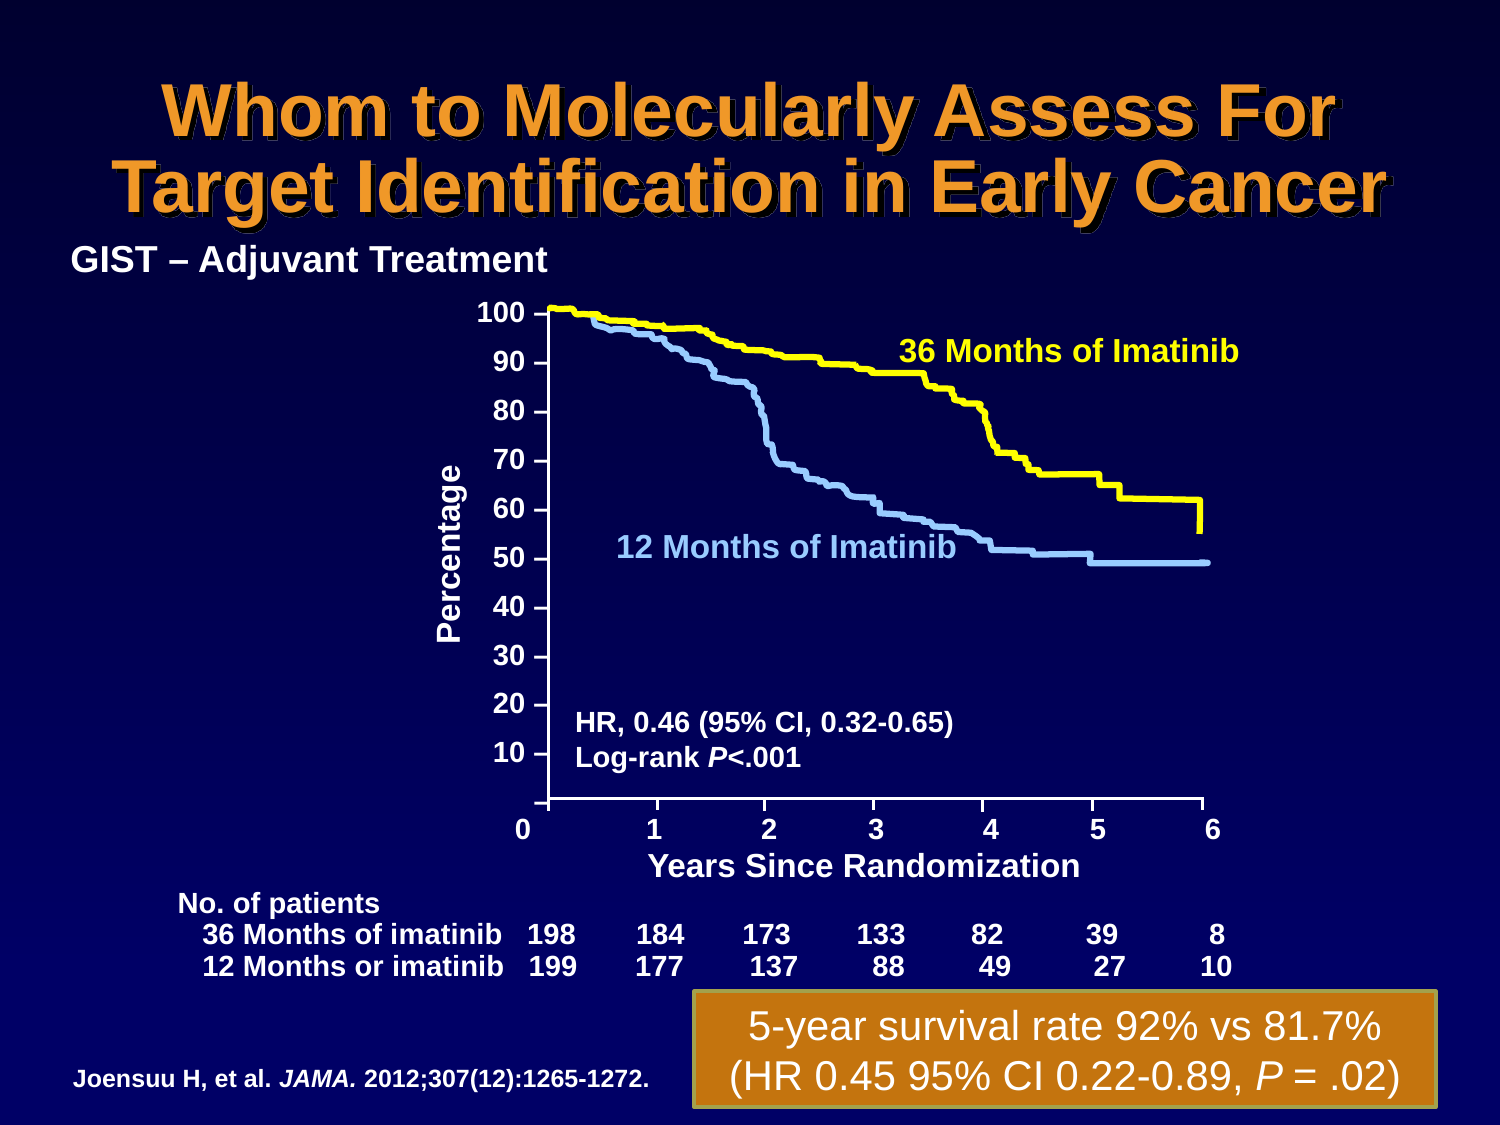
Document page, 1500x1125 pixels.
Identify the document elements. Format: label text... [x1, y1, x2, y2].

text_box 0 1 2 3 4 5 6 [500, 802, 1242, 880]
text_box Years Since Randomization [632, 837, 1224, 880]
text_box [591, 317, 874, 500]
text_box GIST – Adjuvant Treatment [55, 227, 564, 288]
text_box 100 – 90 – 80 – 70 – 60 – 50 – 40 – 30 – 20 – 10 – – [457, 272, 565, 874]
text_box Percentage [419, 434, 474, 660]
title Whom to Molecularly Assess For Target Identification in Early Cancer [41, 57, 1459, 246]
text_box [995, 450, 1203, 535]
text_box HR, 0.46 (95% CI, 0.32-0.65) Log-rank P<.001 [560, 695, 1092, 781]
text_box 5-year survival rate 92% vs 81.7% (HR 0.45 95% CI 0.22-0.89, P = .02) [692, 989, 1438, 1109]
text_box [853, 363, 1000, 453]
text_box 36 Months of Imatinib [883, 321, 1305, 377]
text_box Joensuu H, et al. JAMA. 2012;307(12):1265-1272. [72, 1062, 658, 1078]
text_box [548, 305, 661, 329]
text_box [870, 495, 1210, 566]
text_box 12 Months of Imatinib [601, 517, 1022, 573]
text_box No. of patients 36 Months of imatinib 198 184 173 133 82 39 8 12 Months or imatinib 199 177 137 88 49 27 10 [162, 880, 1419, 990]
text_box [660, 322, 857, 367]
